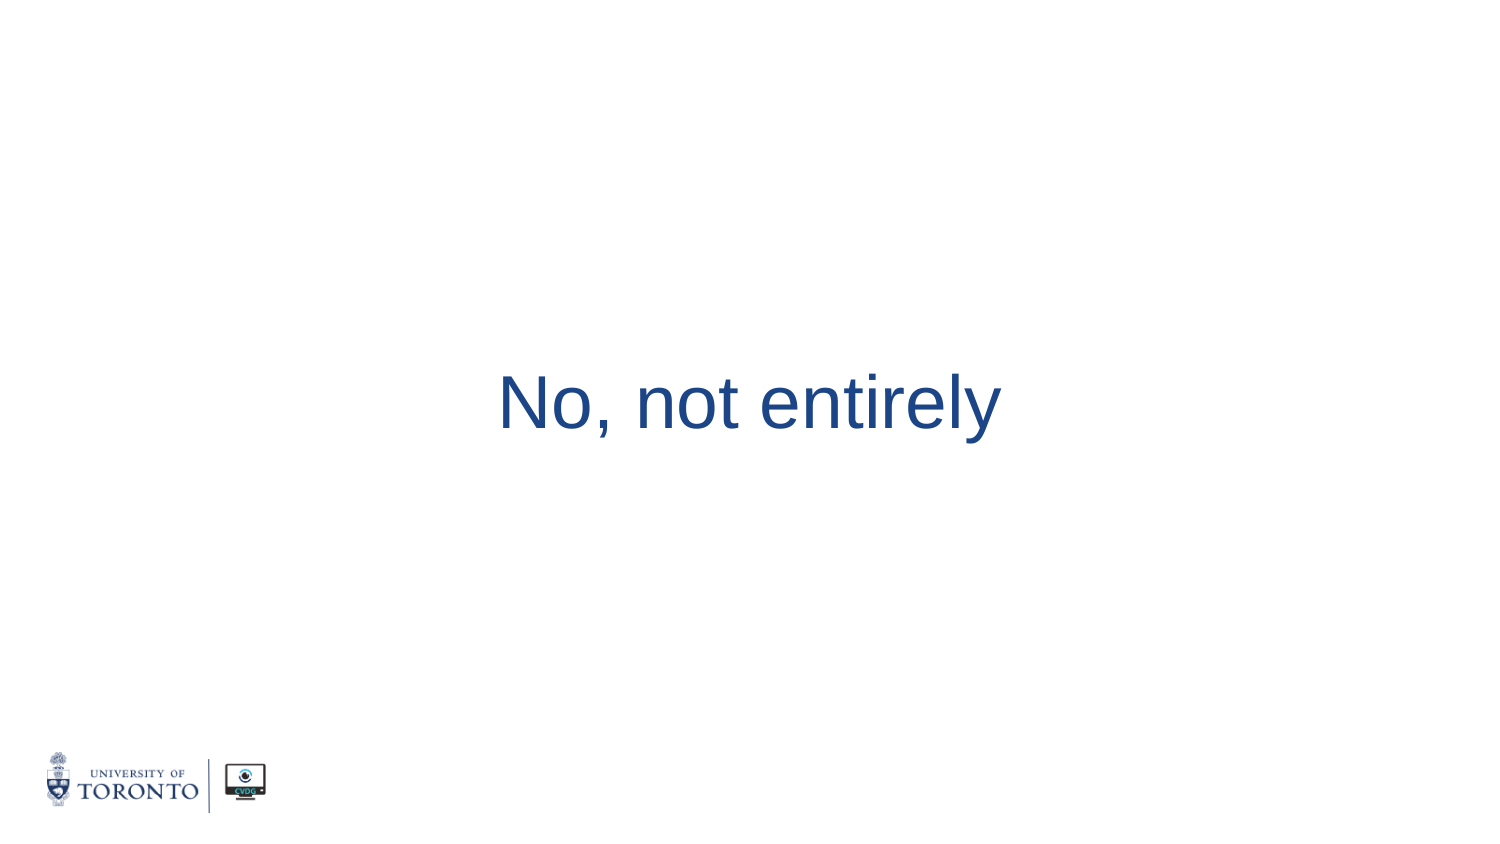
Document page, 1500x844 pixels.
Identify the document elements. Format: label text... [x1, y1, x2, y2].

title No, not entirely [51, 122, 1449, 459]
picture [34, 737, 289, 824]
